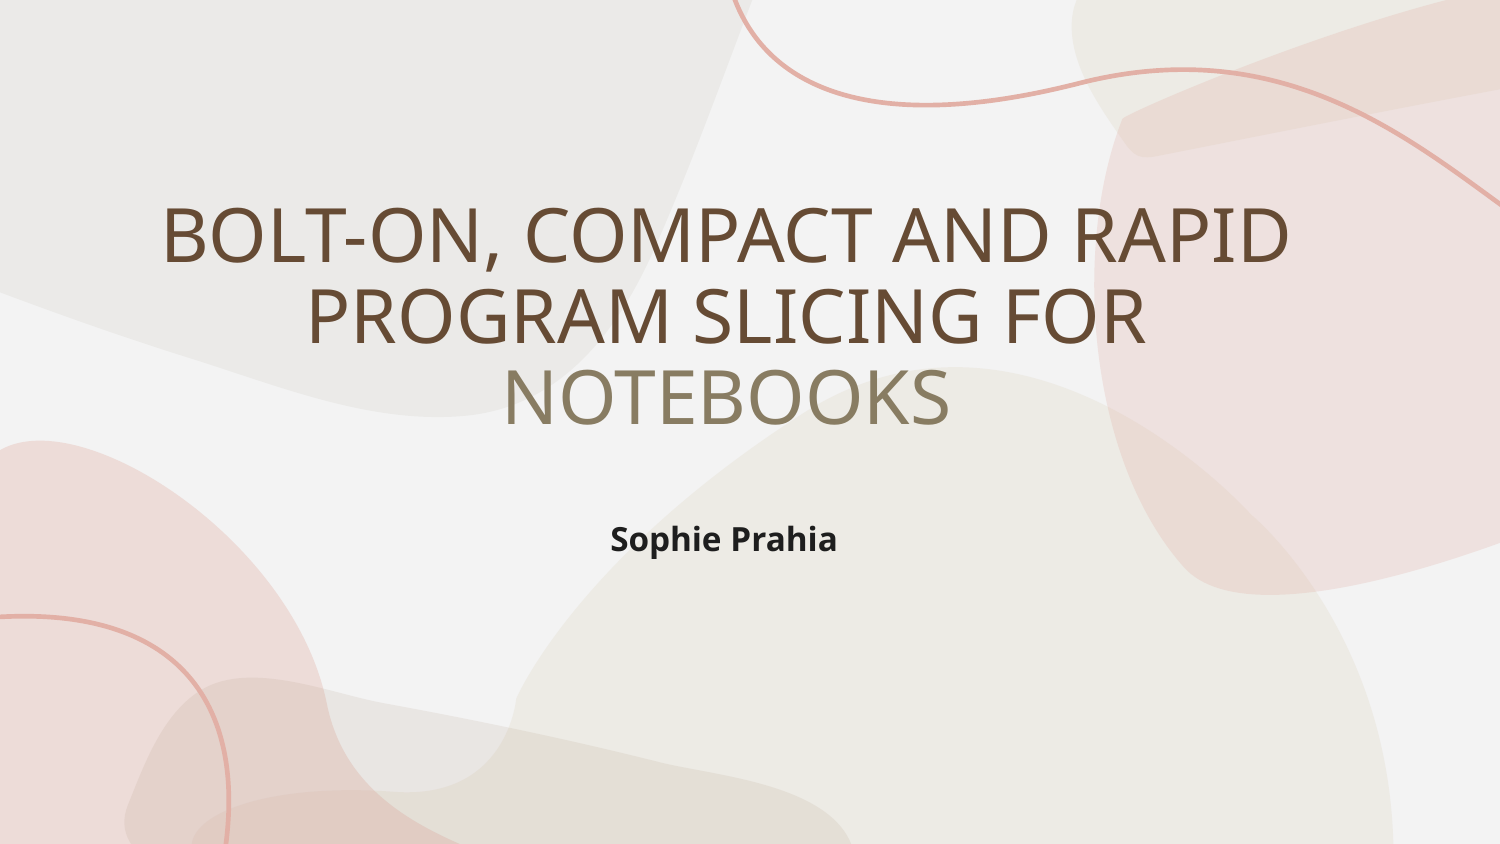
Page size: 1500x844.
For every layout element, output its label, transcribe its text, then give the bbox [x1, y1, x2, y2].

subtitle Sophie Prahia [285, 493, 1142, 584]
title BOLT-ON, COMPACT AND RAPID PROGRAM SLICING FOR NOTEBOOKS [95, 72, 1358, 566]
